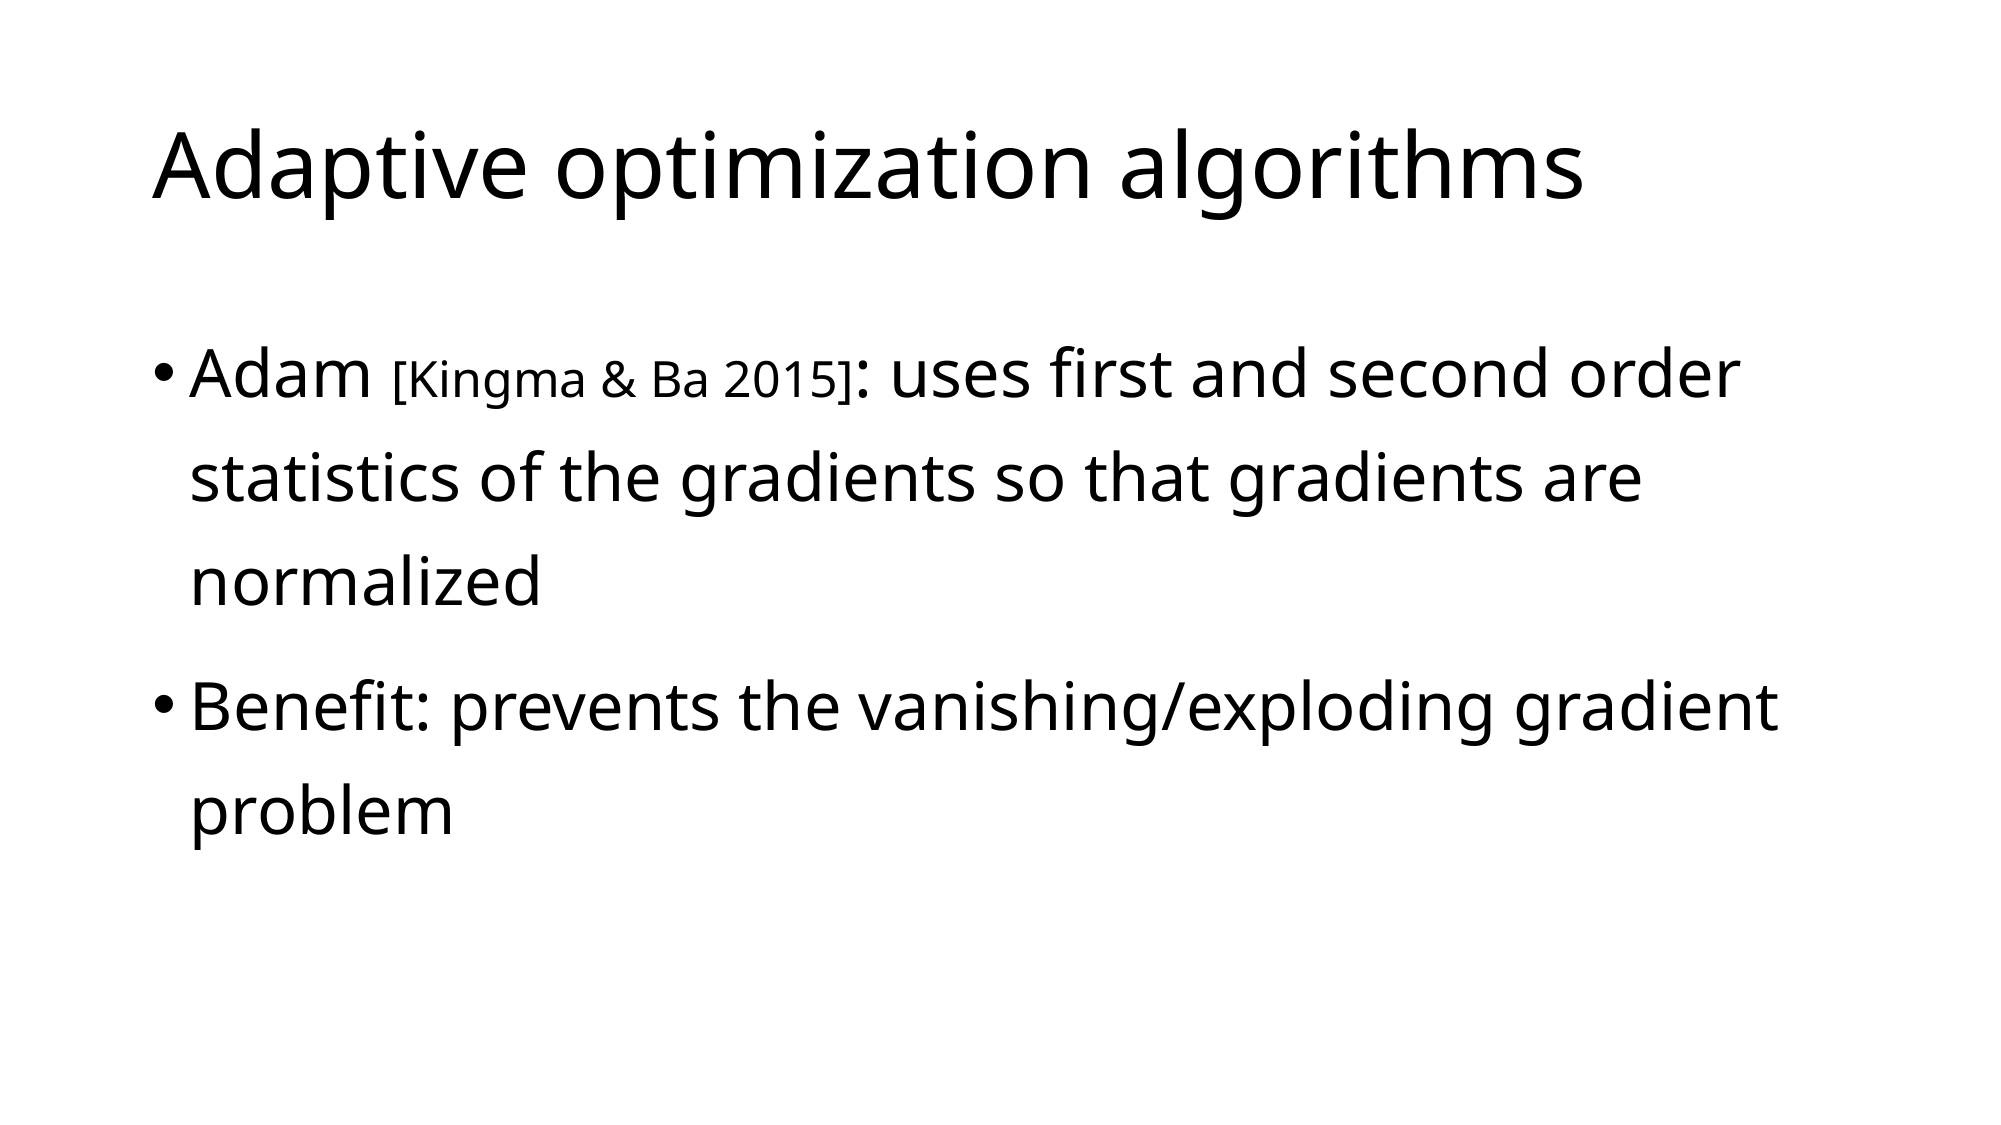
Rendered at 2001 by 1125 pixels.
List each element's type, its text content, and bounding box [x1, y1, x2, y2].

title Adaptive optimization algorithms [137, 59, 1863, 278]
list Adam [Kingma & Ba 2015]: uses first and second order statistics of the gradients so that gradients are normalized Benefit: prevents the vanishing/exploding gradient problem [137, 299, 1863, 1014]
